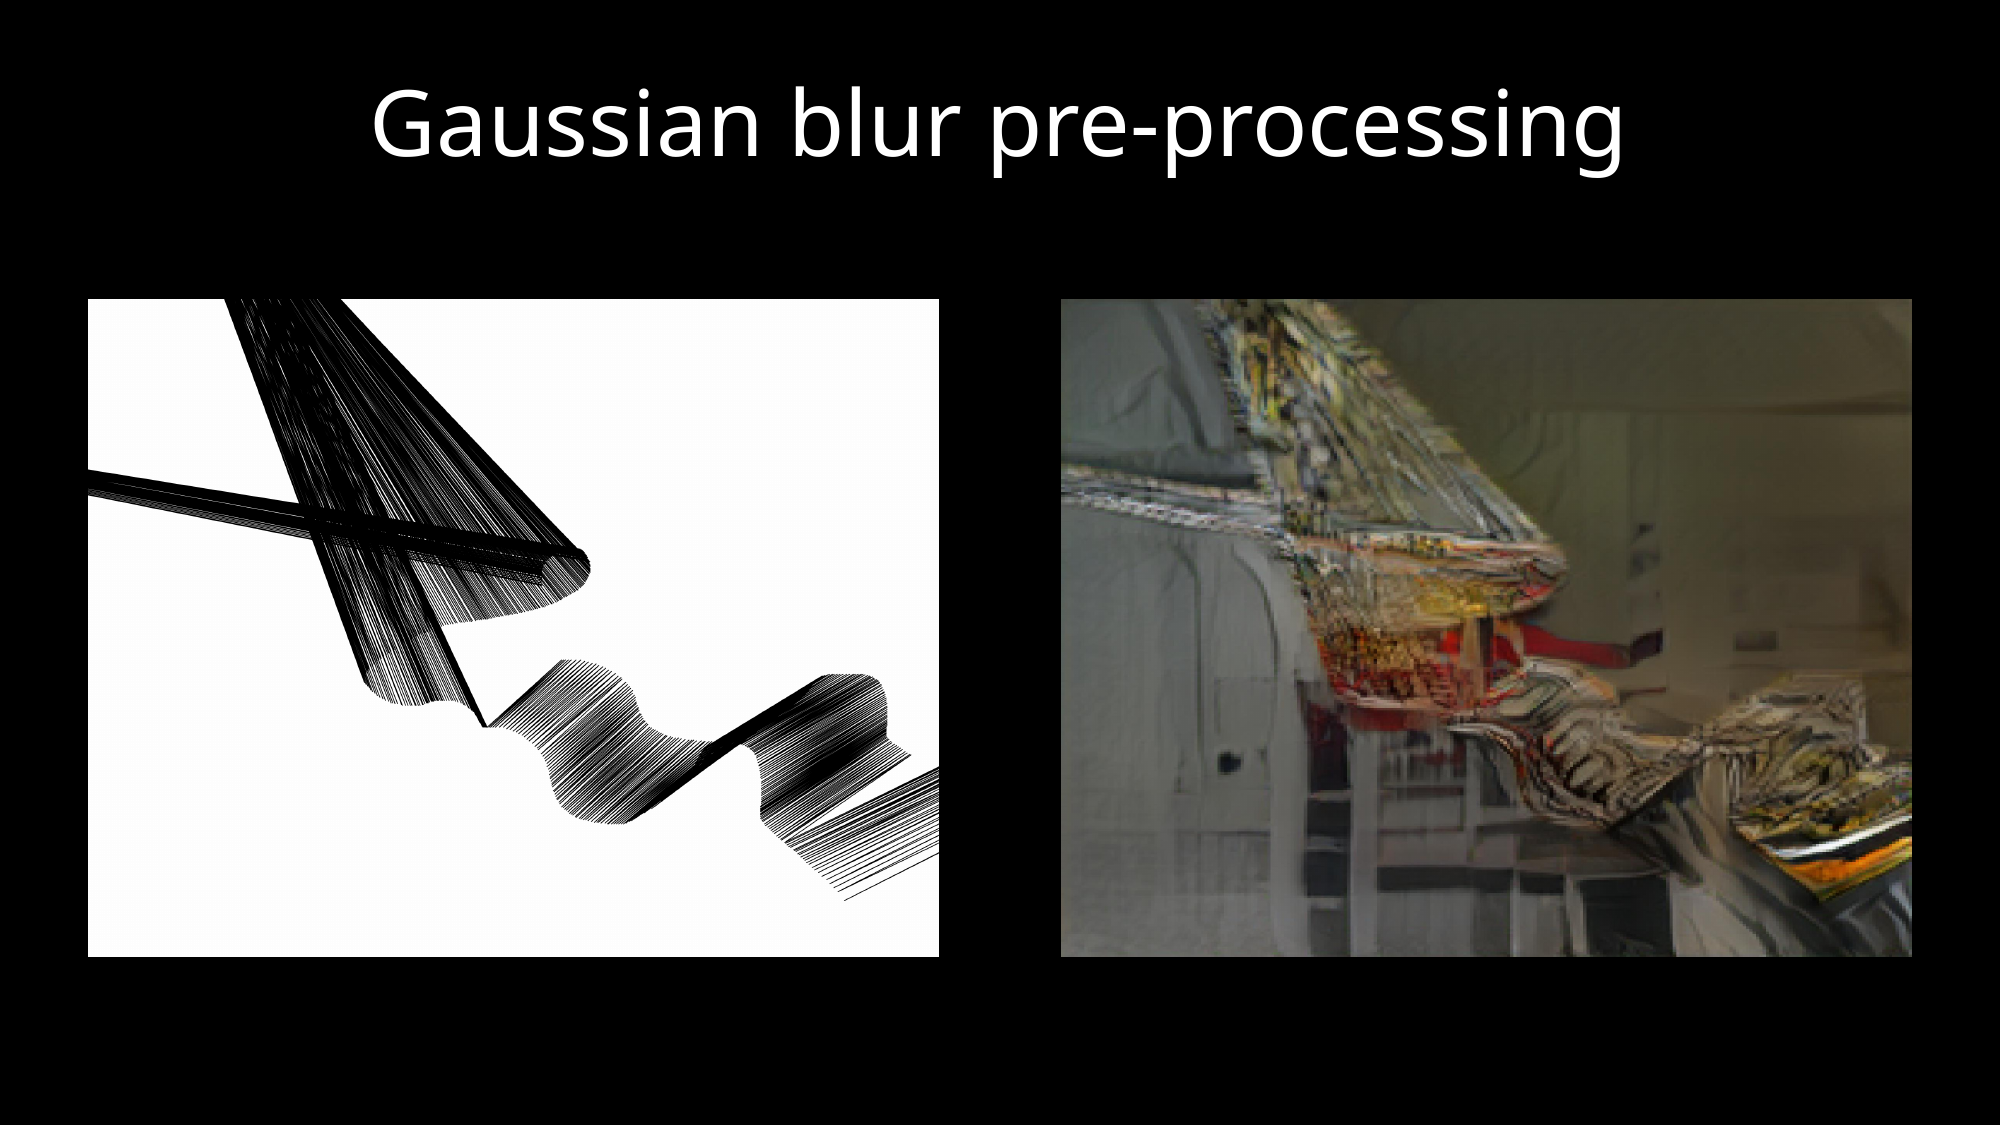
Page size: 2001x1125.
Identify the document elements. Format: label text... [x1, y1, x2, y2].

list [1061, 299, 1912, 957]
title Gaussian blur pre-processing [137, 18, 1863, 236]
picture [88, 299, 939, 957]
